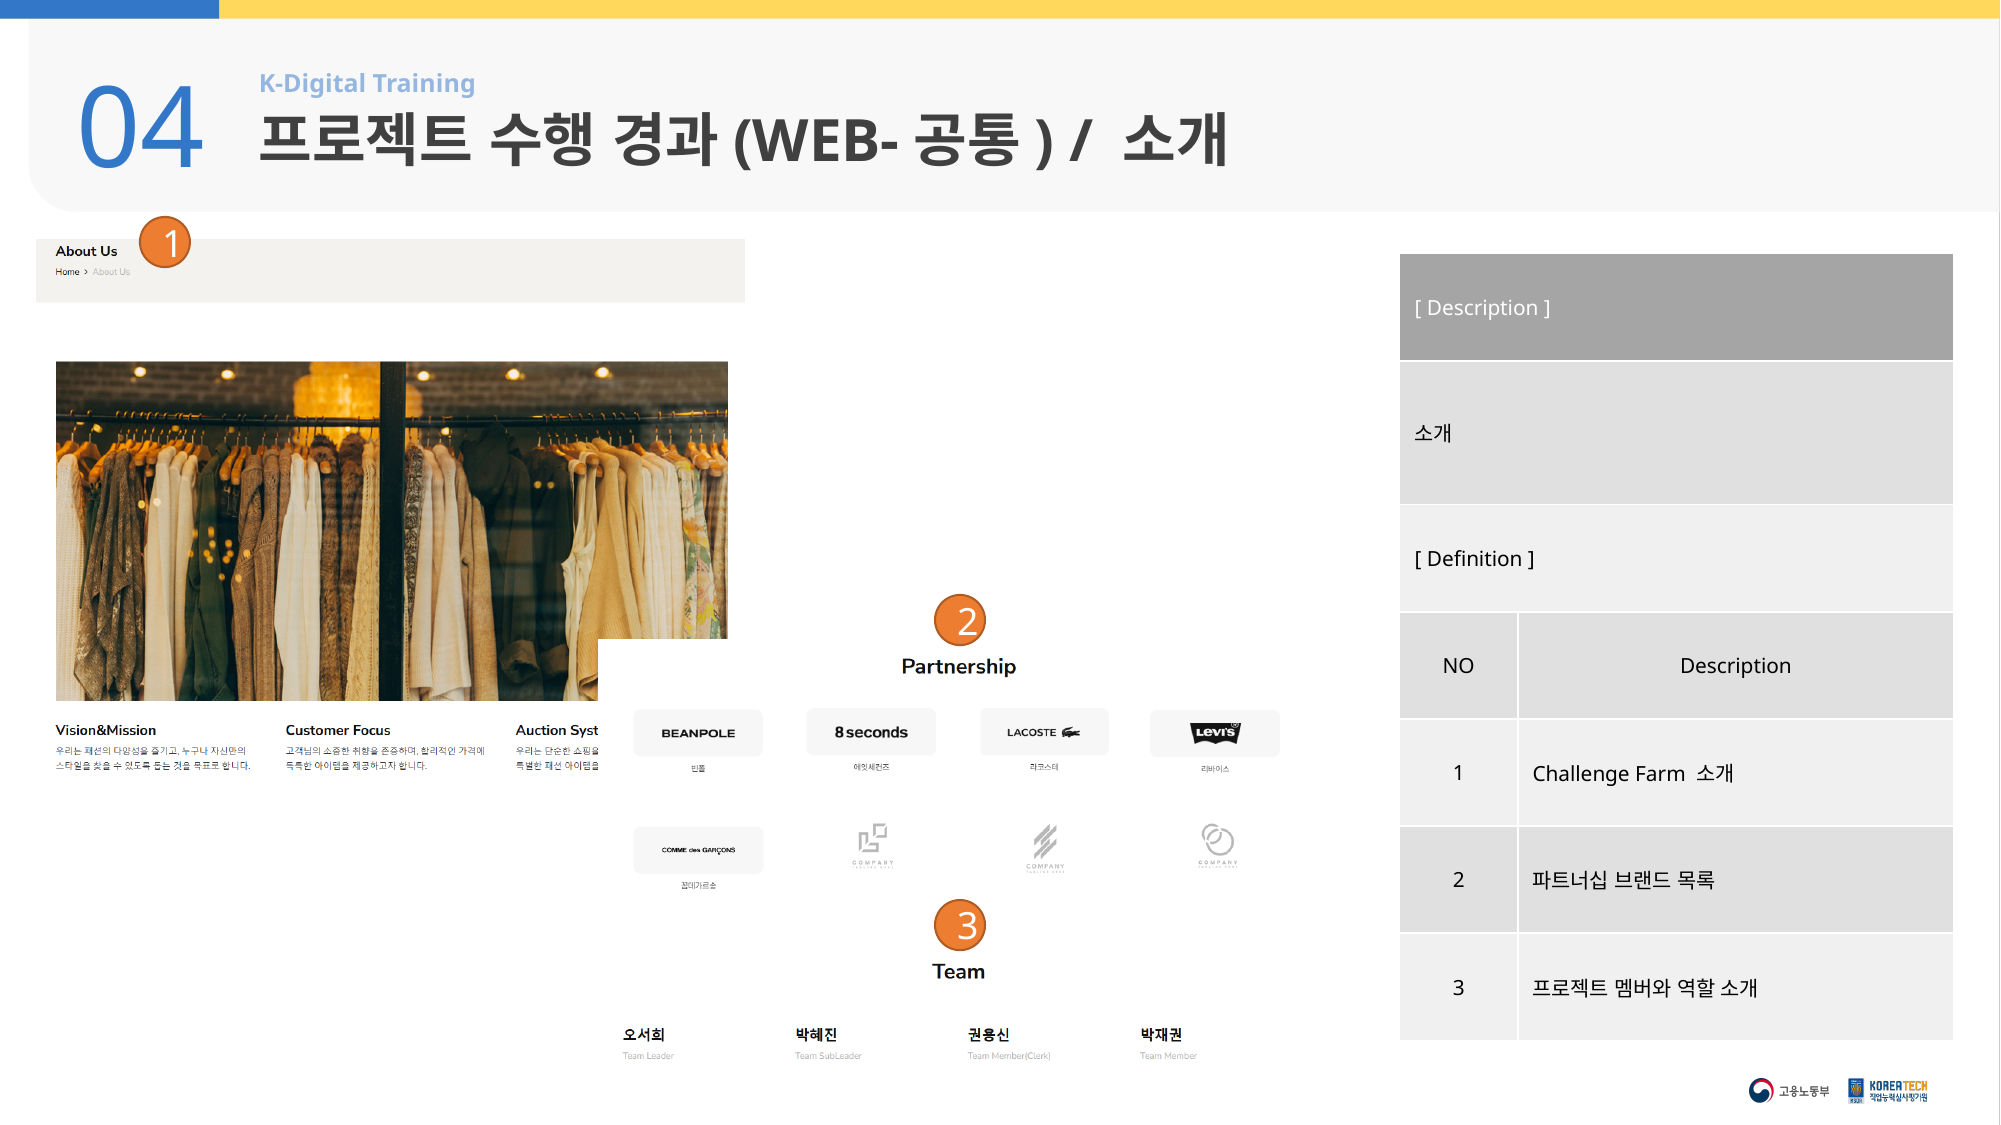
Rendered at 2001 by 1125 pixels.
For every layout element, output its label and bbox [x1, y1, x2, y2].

text_box [61, 54, 1829, 191]
picture [0, 0, 2000, 1125]
text_box [1749, 1078, 1927, 1104]
